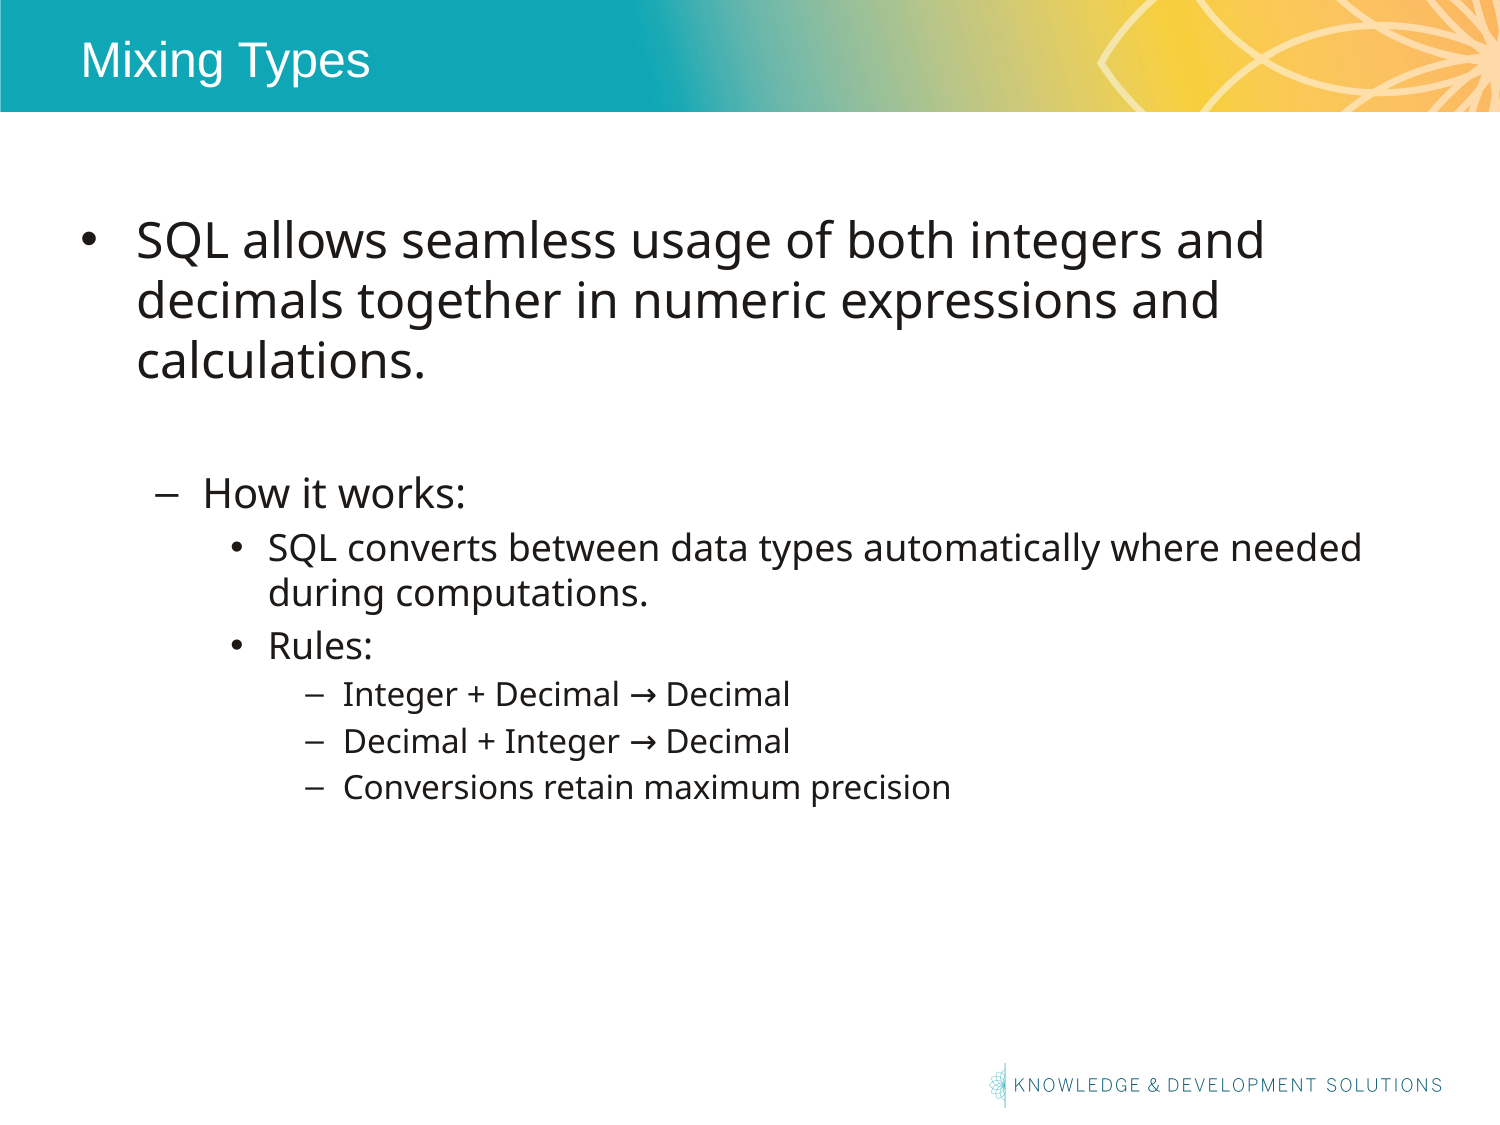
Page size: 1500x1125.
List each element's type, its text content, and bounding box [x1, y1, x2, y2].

title Mixing Types [65, 19, 1416, 90]
picture [971, 1051, 1500, 1125]
picture [0, 0, 1500, 112]
list SQL allows seamless usage of both integers and decimals together in numeric expressions and calculations. How it works: SQL converts between data types automatically where needed during computations. Rules: Integer + Decimal → Decimal Decimal + Integer → Decimal Conversions retain maximum precision [65, 200, 1416, 1022]
